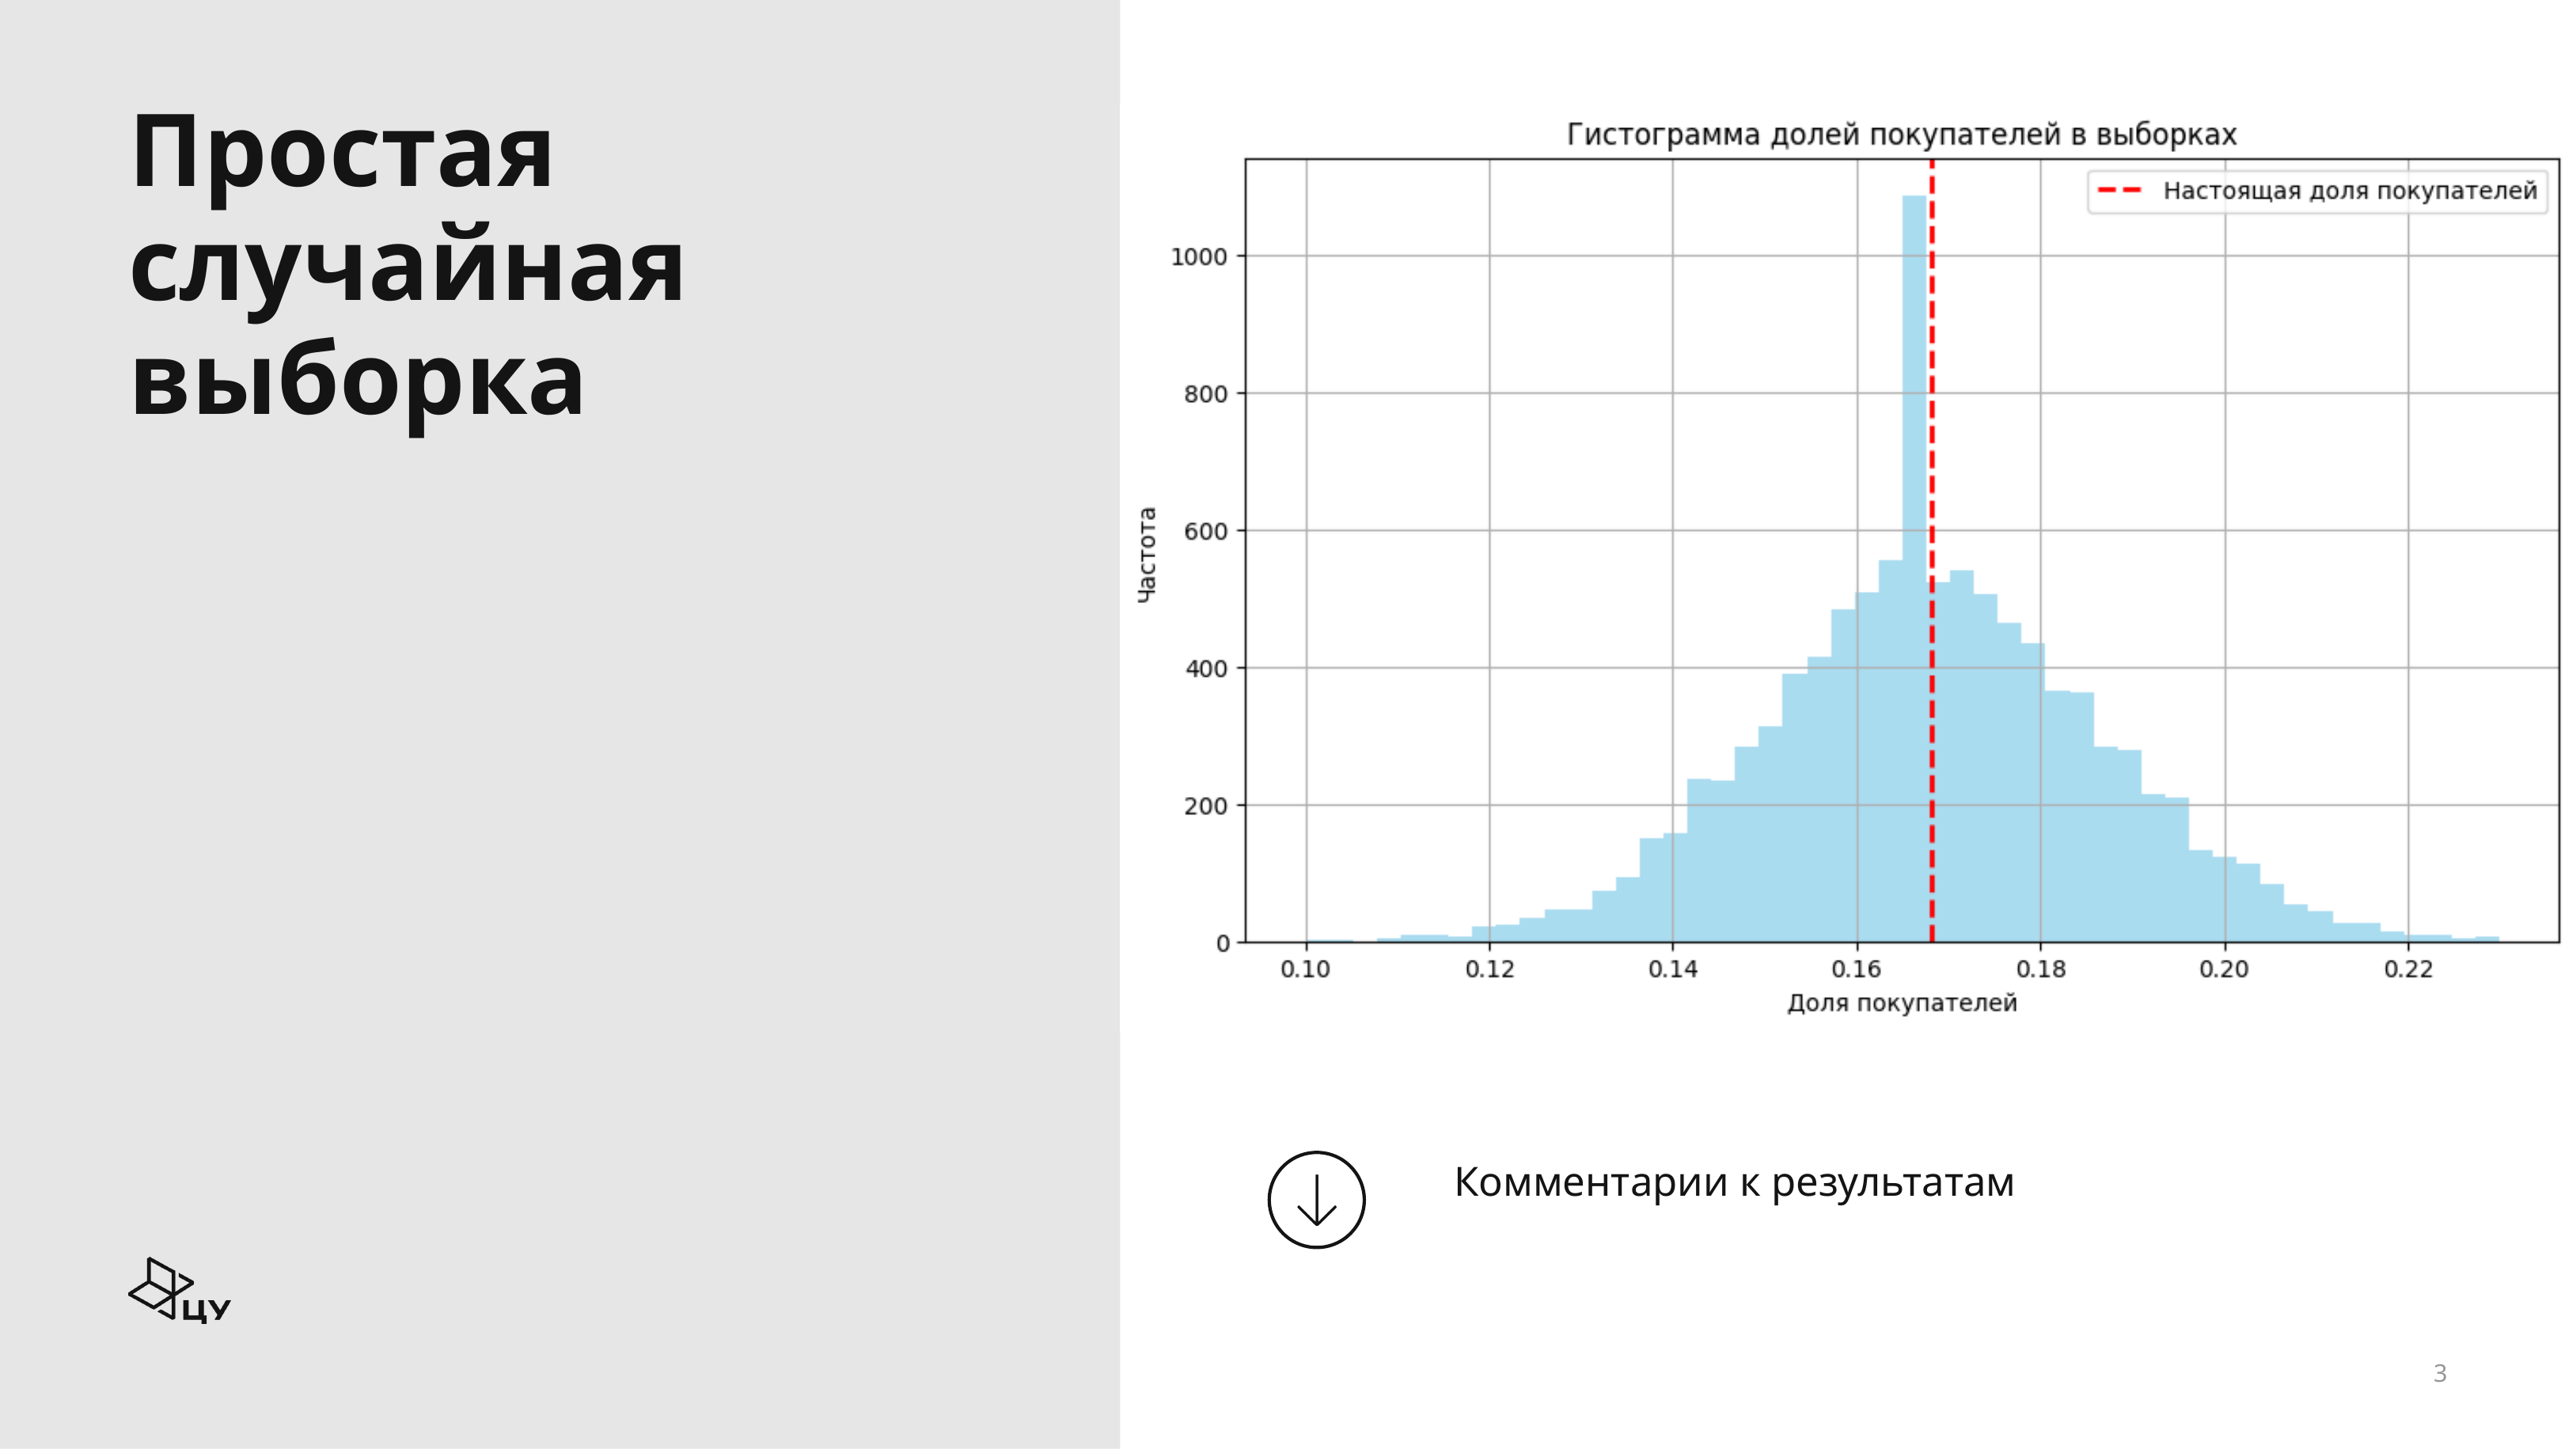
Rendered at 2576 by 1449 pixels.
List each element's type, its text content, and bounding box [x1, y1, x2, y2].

text_box Комментарии к результатам [1454, 1151, 2352, 1205]
picture [128, 1257, 231, 1324]
picture [1120, 104, 2576, 1032]
text_box [0, 0, 1121, 1449]
text_box Простая случайная выборка [128, 92, 1088, 435]
text_box 3 [2295, 1336, 2448, 1413]
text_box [1269, 1152, 1364, 1248]
